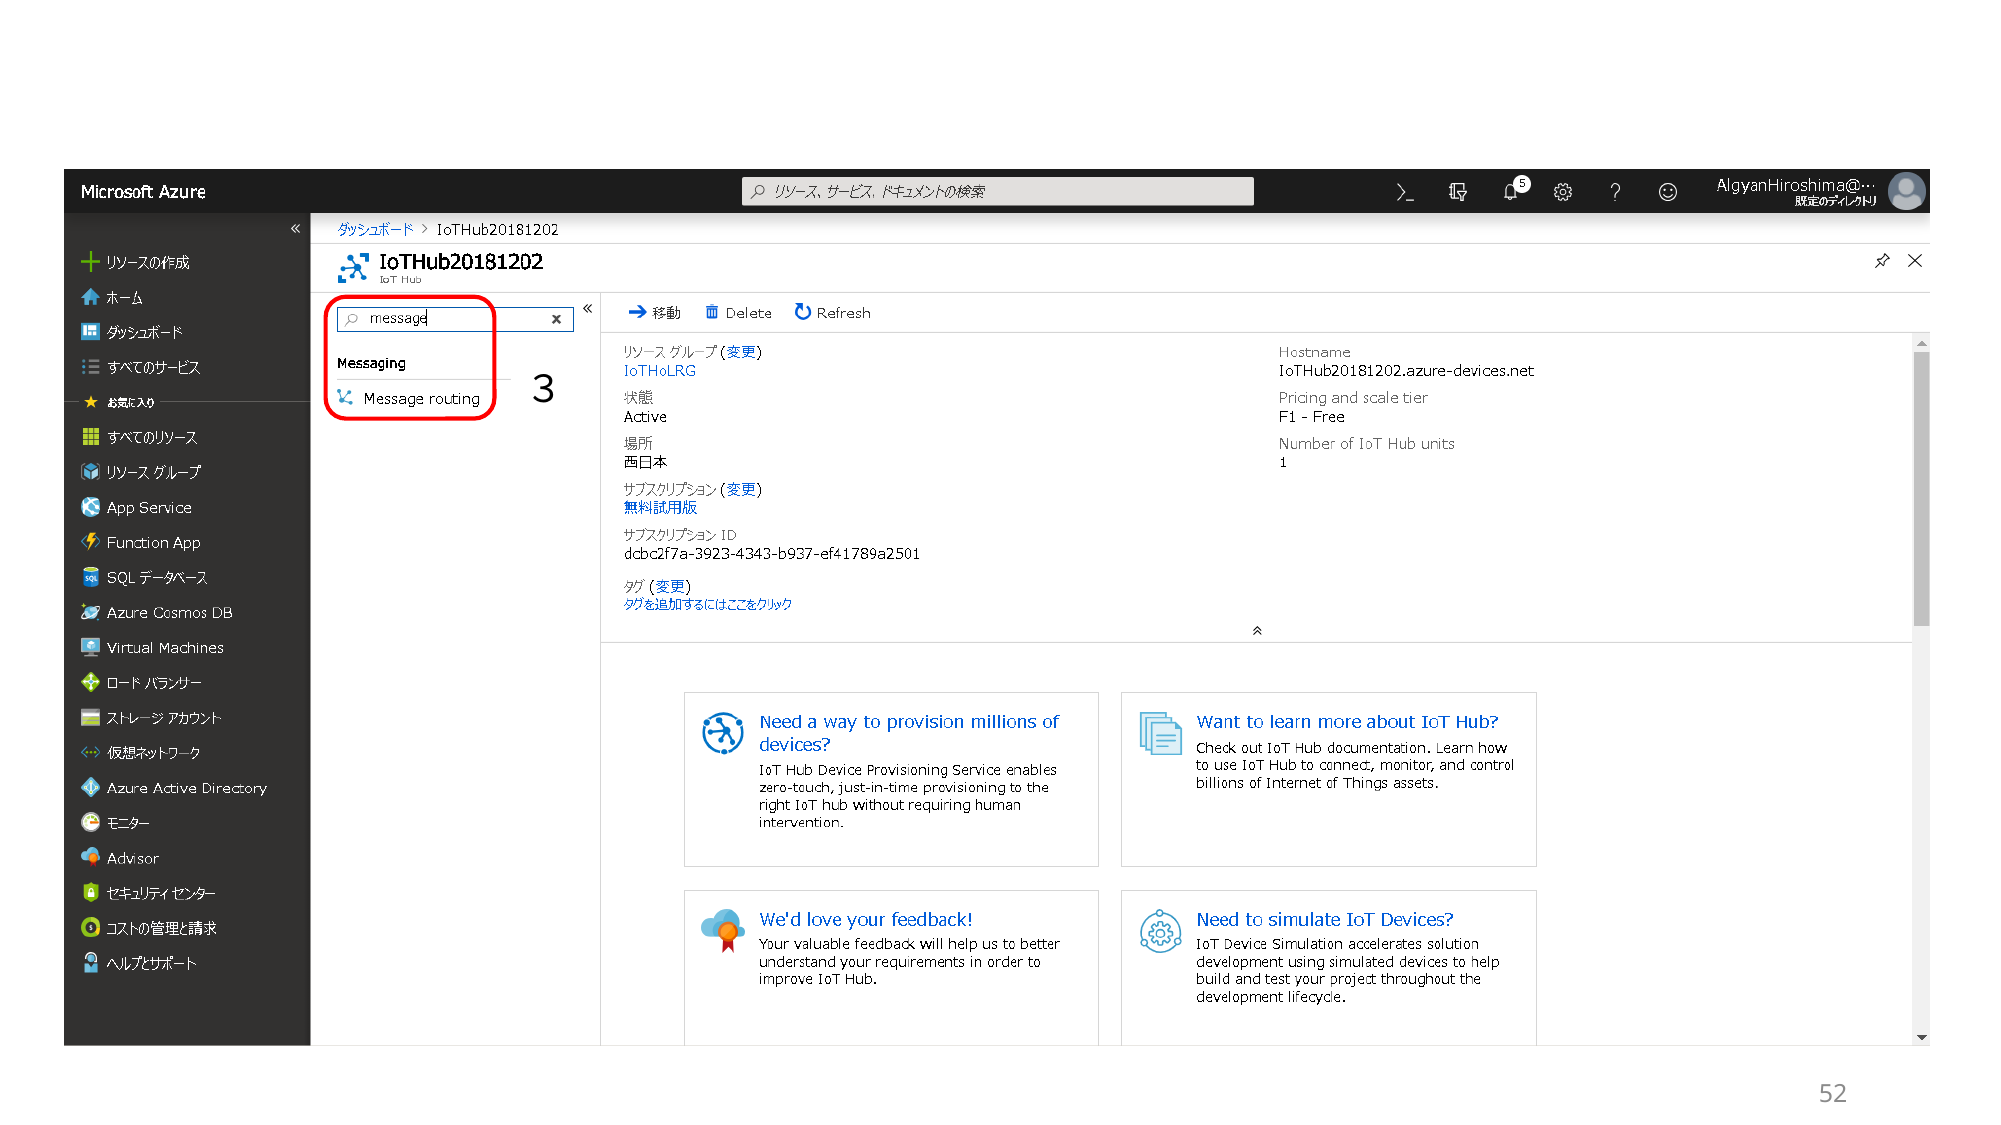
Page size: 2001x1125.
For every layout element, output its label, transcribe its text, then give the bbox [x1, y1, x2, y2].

slide_number 52 [1412, 1064, 1863, 1125]
picture [64, 169, 1930, 1046]
